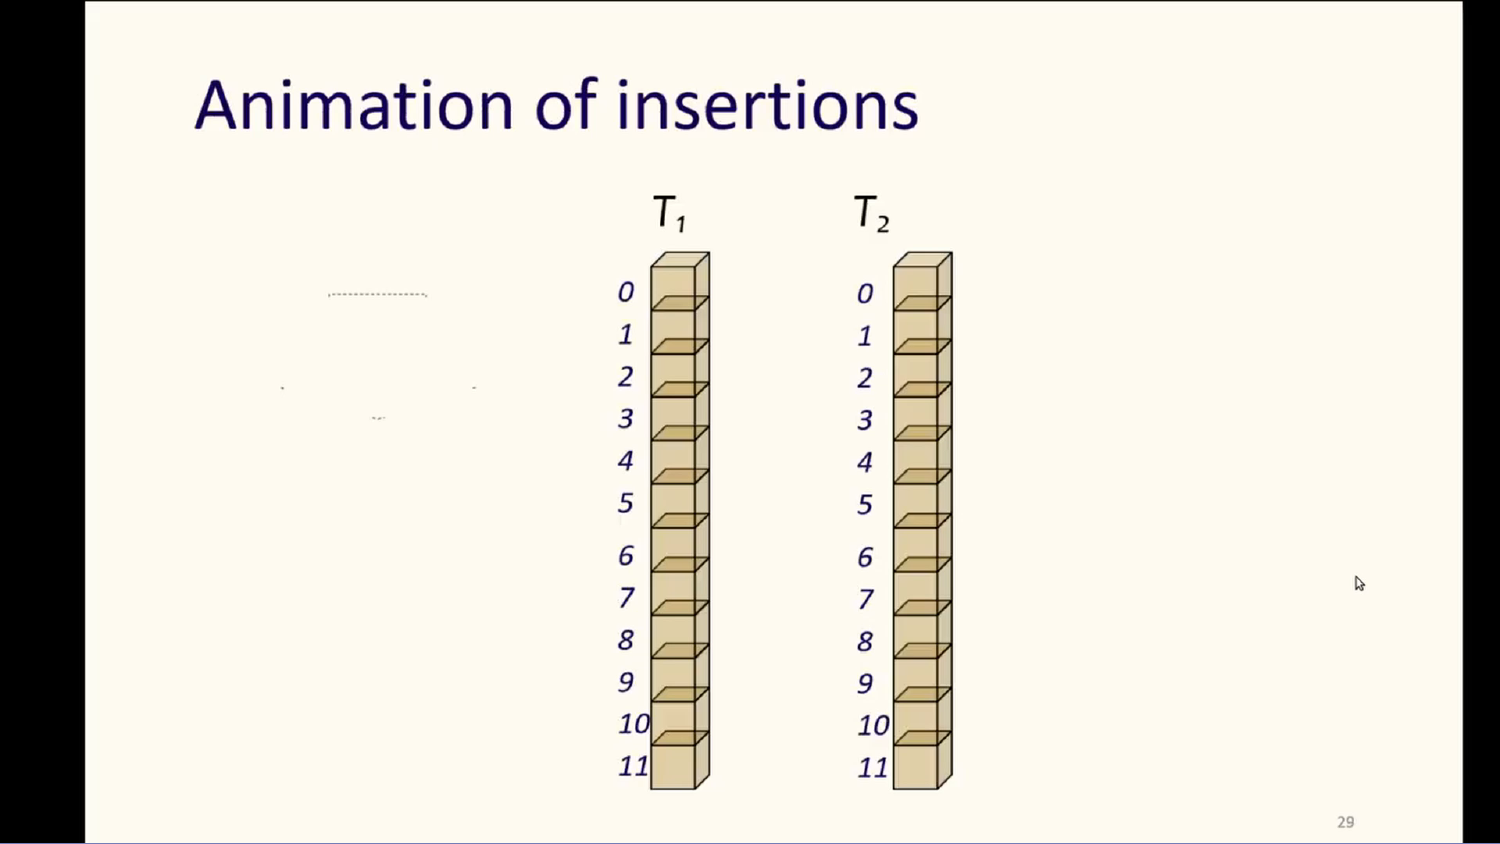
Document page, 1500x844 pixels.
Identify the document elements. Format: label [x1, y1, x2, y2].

text_box [0, 0, 1500, 844]
